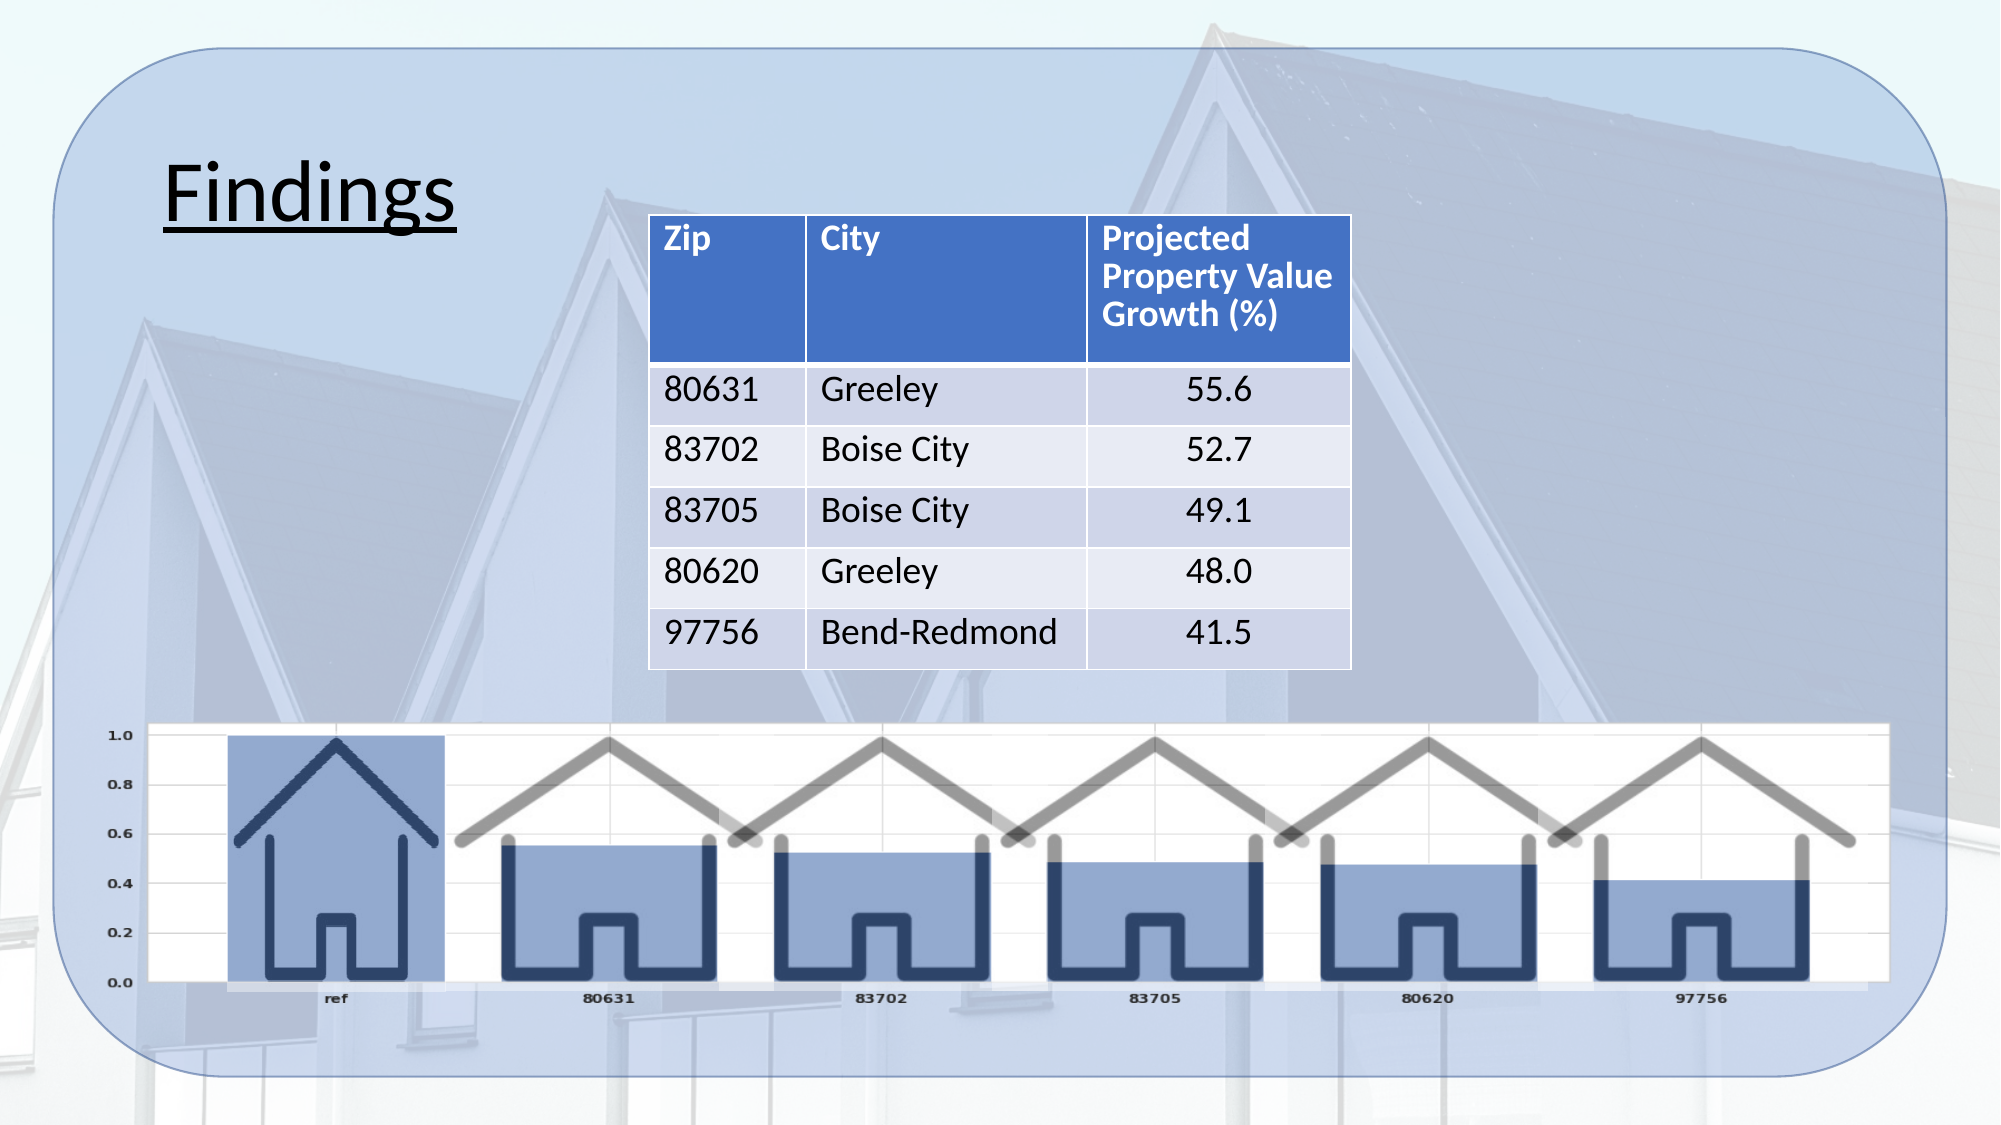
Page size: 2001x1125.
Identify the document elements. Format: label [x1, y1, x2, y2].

list [0, 0, 2000, 1125]
text_box [96, 707, 1908, 1014]
